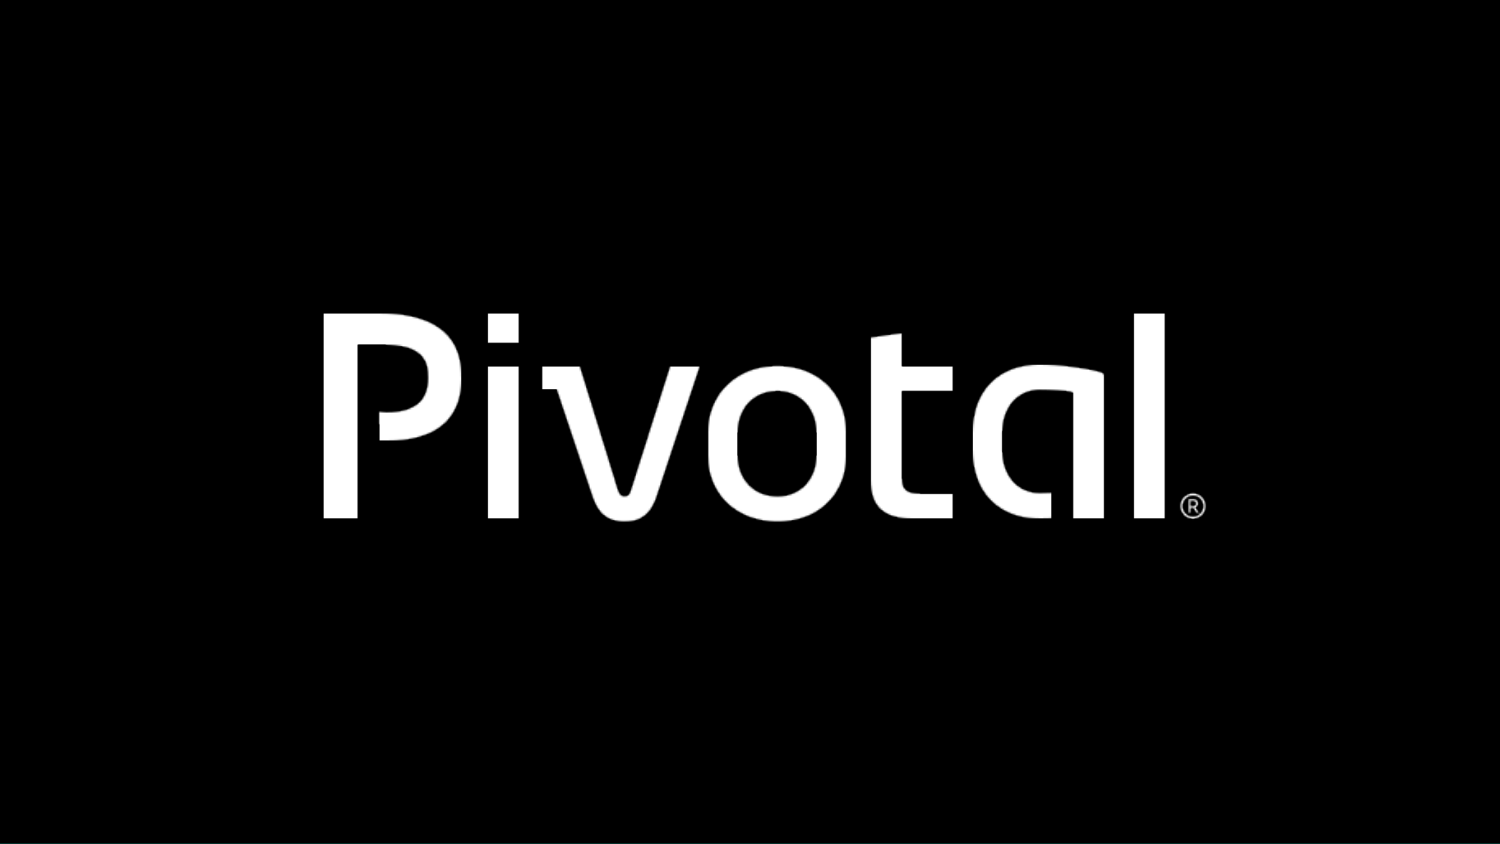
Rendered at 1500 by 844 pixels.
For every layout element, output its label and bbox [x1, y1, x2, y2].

picture [276, 244, 1236, 562]
